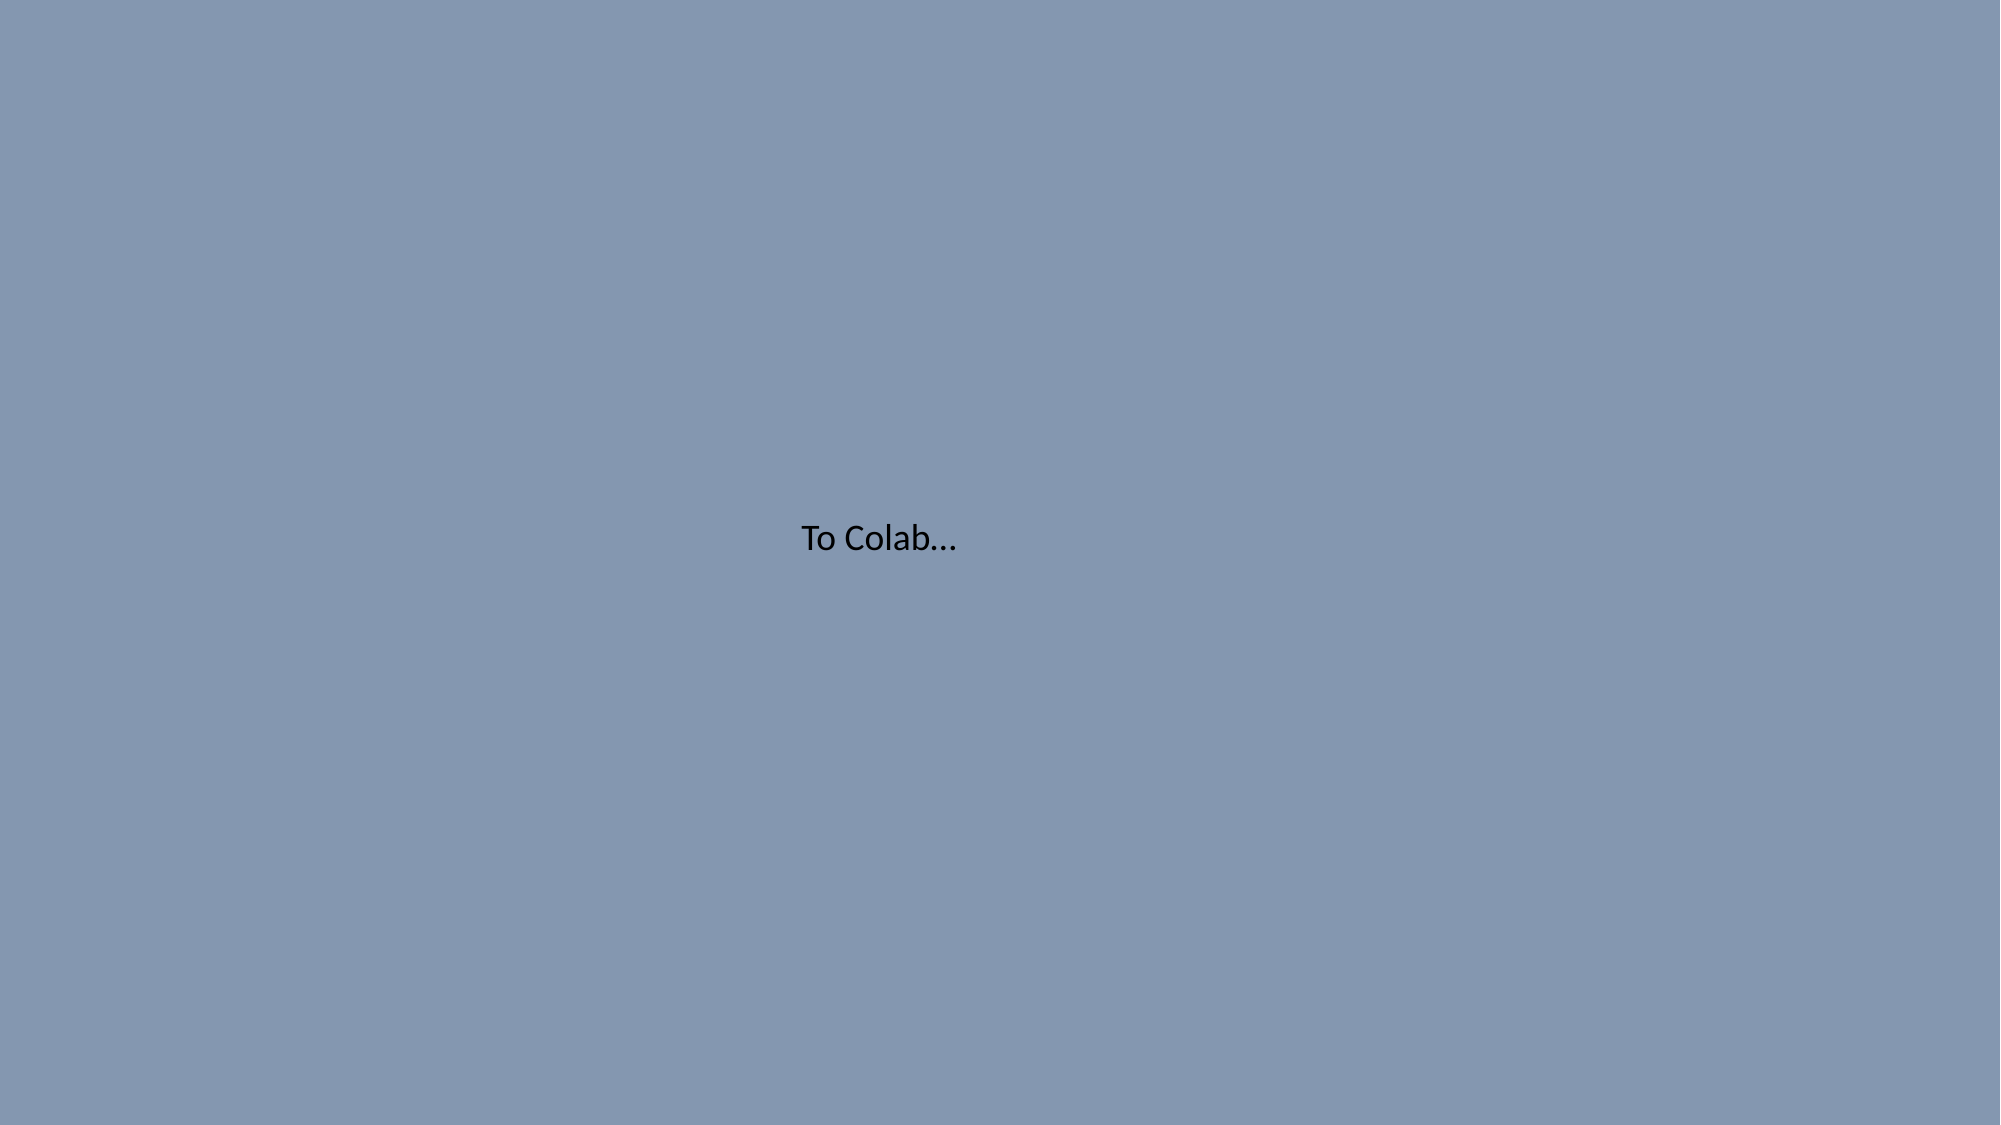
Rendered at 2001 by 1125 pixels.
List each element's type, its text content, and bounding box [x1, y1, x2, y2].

text_box To Colab… [786, 505, 972, 566]
